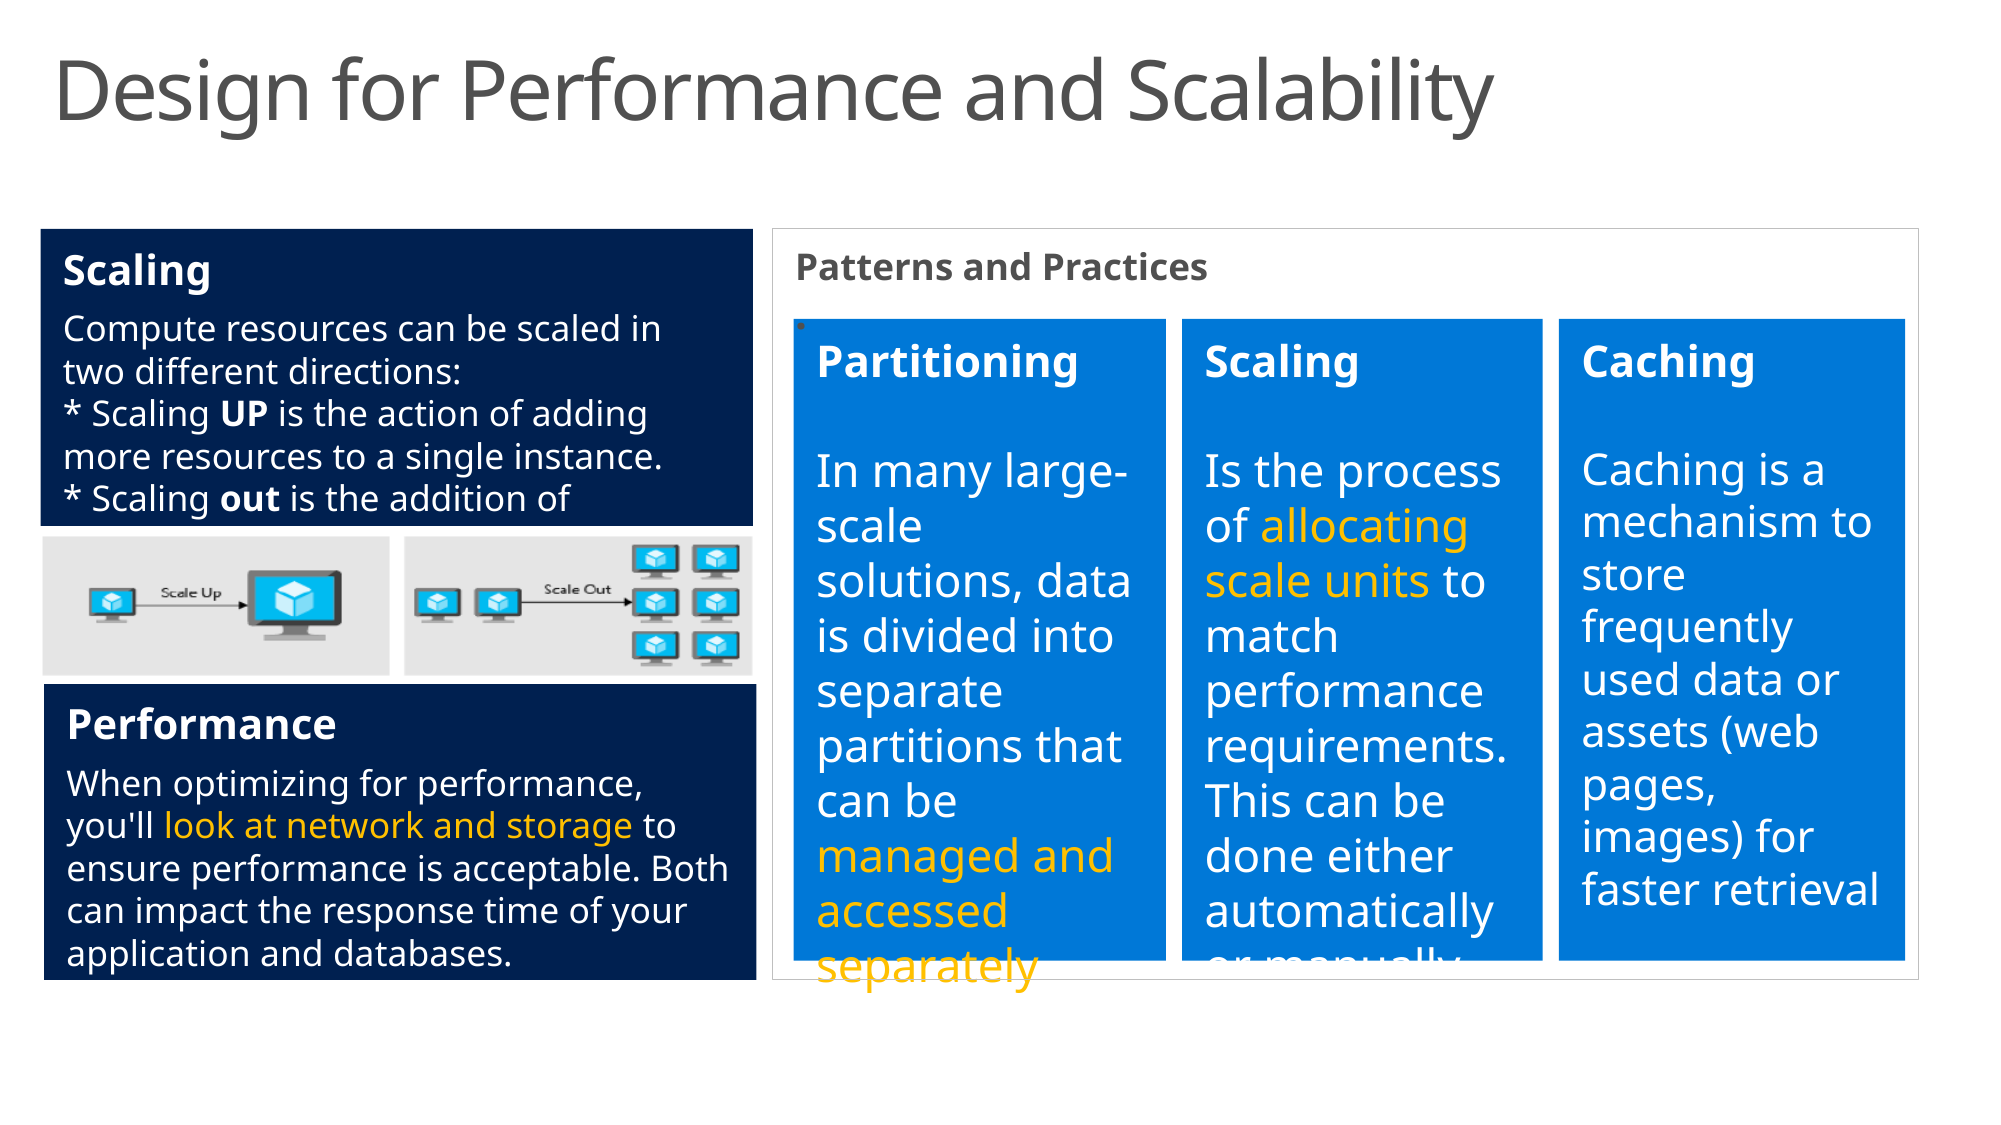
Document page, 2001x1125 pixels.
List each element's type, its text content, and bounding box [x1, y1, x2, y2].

text_box Patterns and Practices . [772, 228, 1919, 980]
text_box Performance When optimizing for performance, you'll look at network and storage to ensure performance is acceptable. Both can impact the response time of your application and databases. [44, 692, 757, 980]
text_box Scaling Compute resources can be scaled in two different directions: * Scaling UP is the action of adding more resources to a single instance. * Scaling out is the addition of instances. [40, 228, 753, 526]
title Design for Performance and Scalability [37, 37, 1957, 188]
picture [37, 532, 760, 684]
